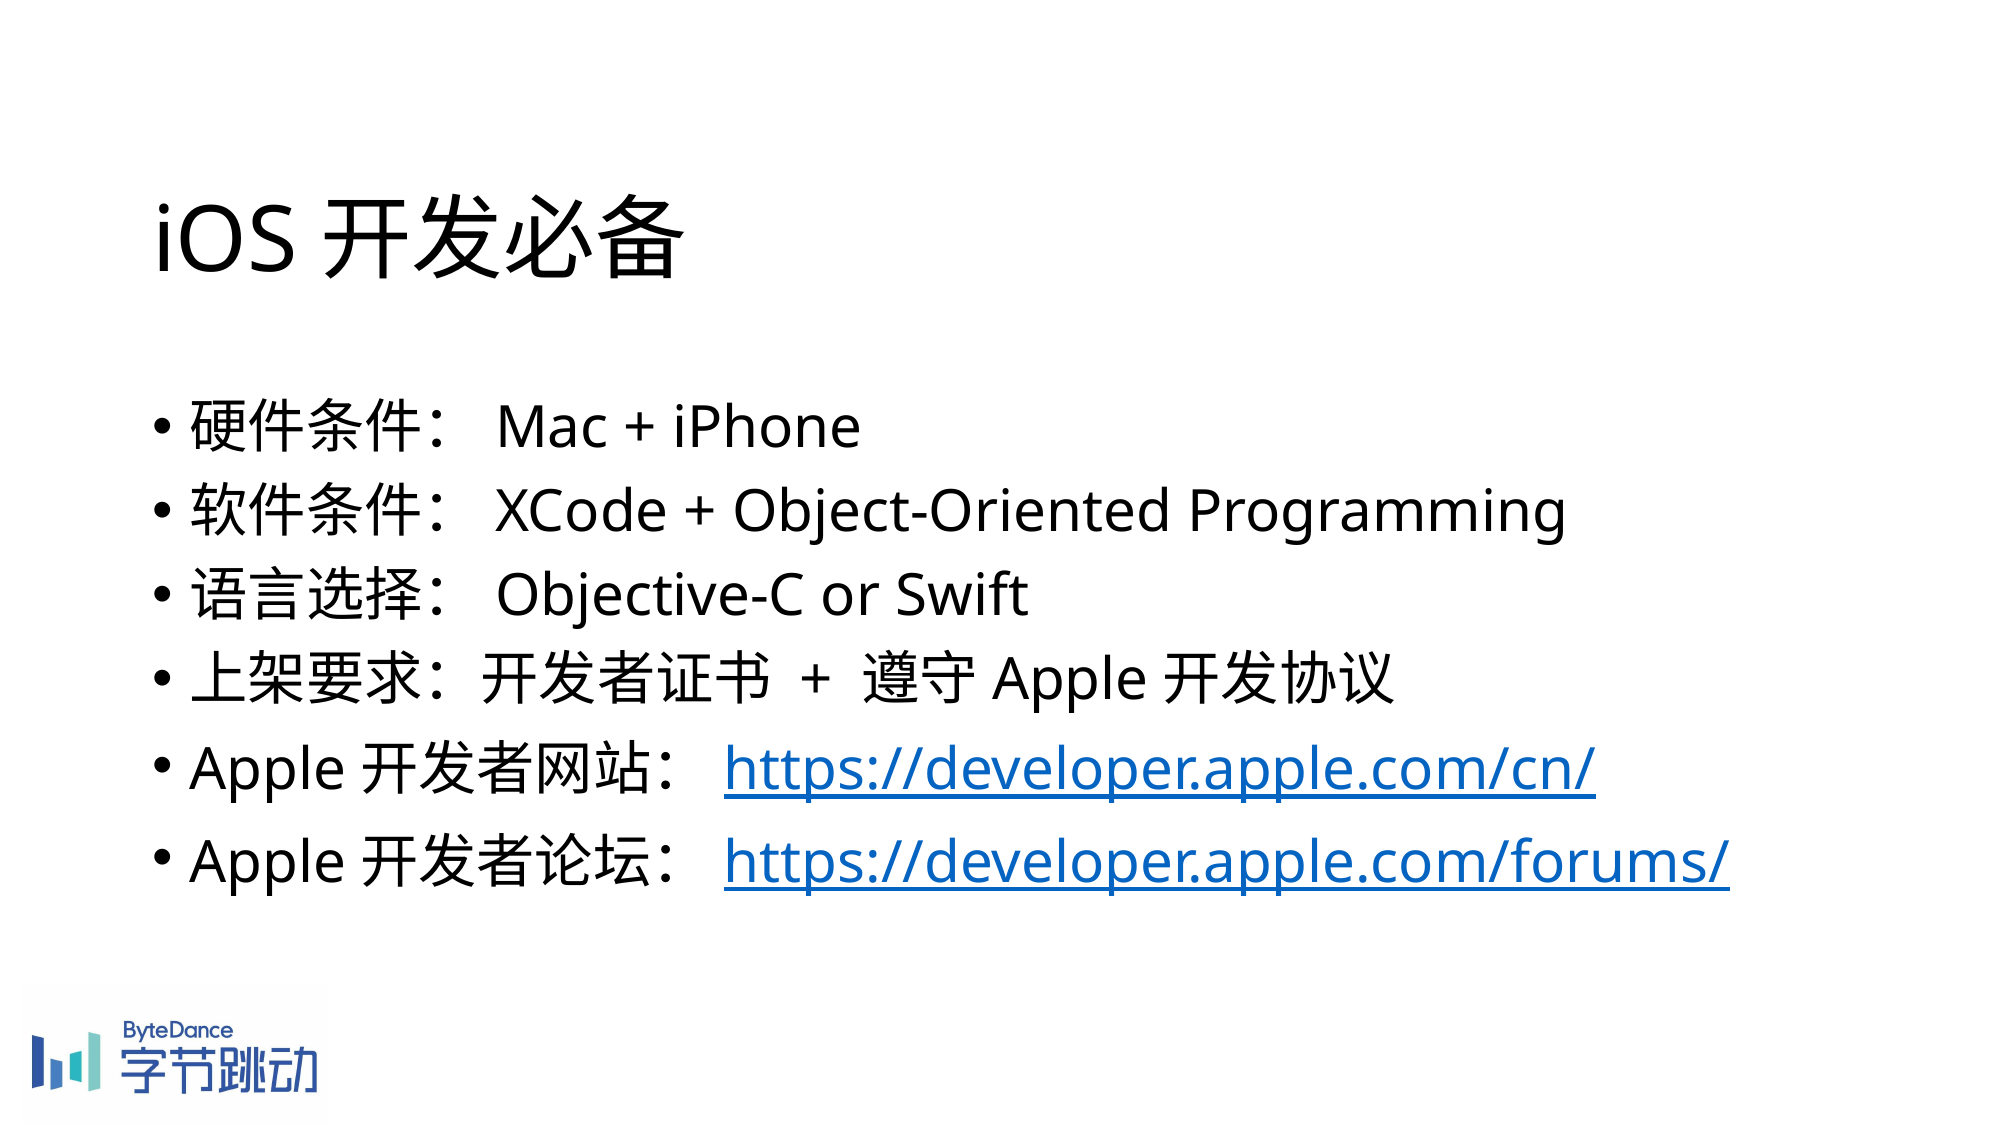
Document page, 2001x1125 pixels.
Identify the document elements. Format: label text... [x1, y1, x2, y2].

text_box 硬件条件：Mac + iPhone 软件条件：XCode + Object-Oriented Programming 语言选择：Objective-C or Swift 上架要求：开发者证书 + 遵守Apple开发协议 Apple开发者网站：https://developer.apple.com/cn/ Apple开发者论坛：https://developer.apple.com/forums/ [137, 299, 1863, 1014]
text_box iOS开发必备 [137, 184, 1863, 299]
picture [22, 984, 329, 1125]
